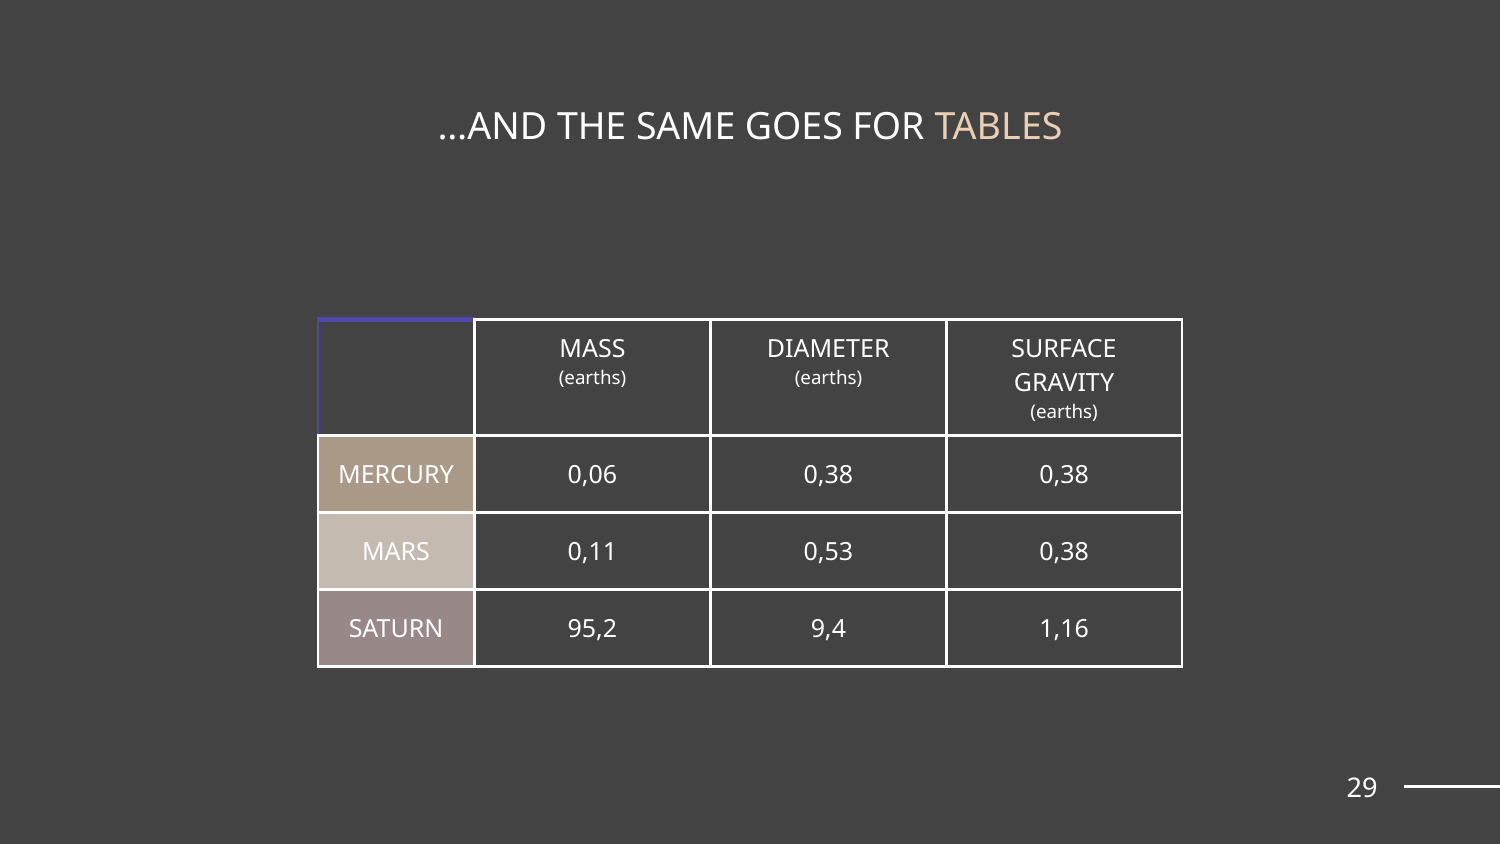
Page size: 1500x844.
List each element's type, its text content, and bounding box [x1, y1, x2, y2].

table_cell 1,16 [948, 591, 1181, 665]
table_cell 0,38 [712, 437, 945, 511]
table_cell 0,11 [476, 514, 709, 588]
table_cell 0,38 [948, 514, 1181, 588]
table_cell 9,4 [712, 591, 945, 665]
table_header DIAMETER (earths) [712, 321, 945, 434]
table_header SURFACE GRAVITY (earths) [948, 321, 1181, 434]
title …AND THE SAME GOES FOR TABLES [322, 46, 1178, 202]
table_cell 95,2 [476, 591, 709, 665]
table_cell SATURN [319, 591, 473, 665]
slide_number 29 [1302, 766, 1393, 812]
table_cell MARS [319, 514, 473, 588]
table_header [319, 322, 473, 434]
table_header MASS (earths) [476, 321, 709, 434]
table_cell MERCURY [319, 437, 473, 511]
table_cell 0,38 [948, 437, 1181, 511]
table_cell 0,53 [712, 514, 945, 588]
table_cell 0,06 [476, 437, 709, 511]
